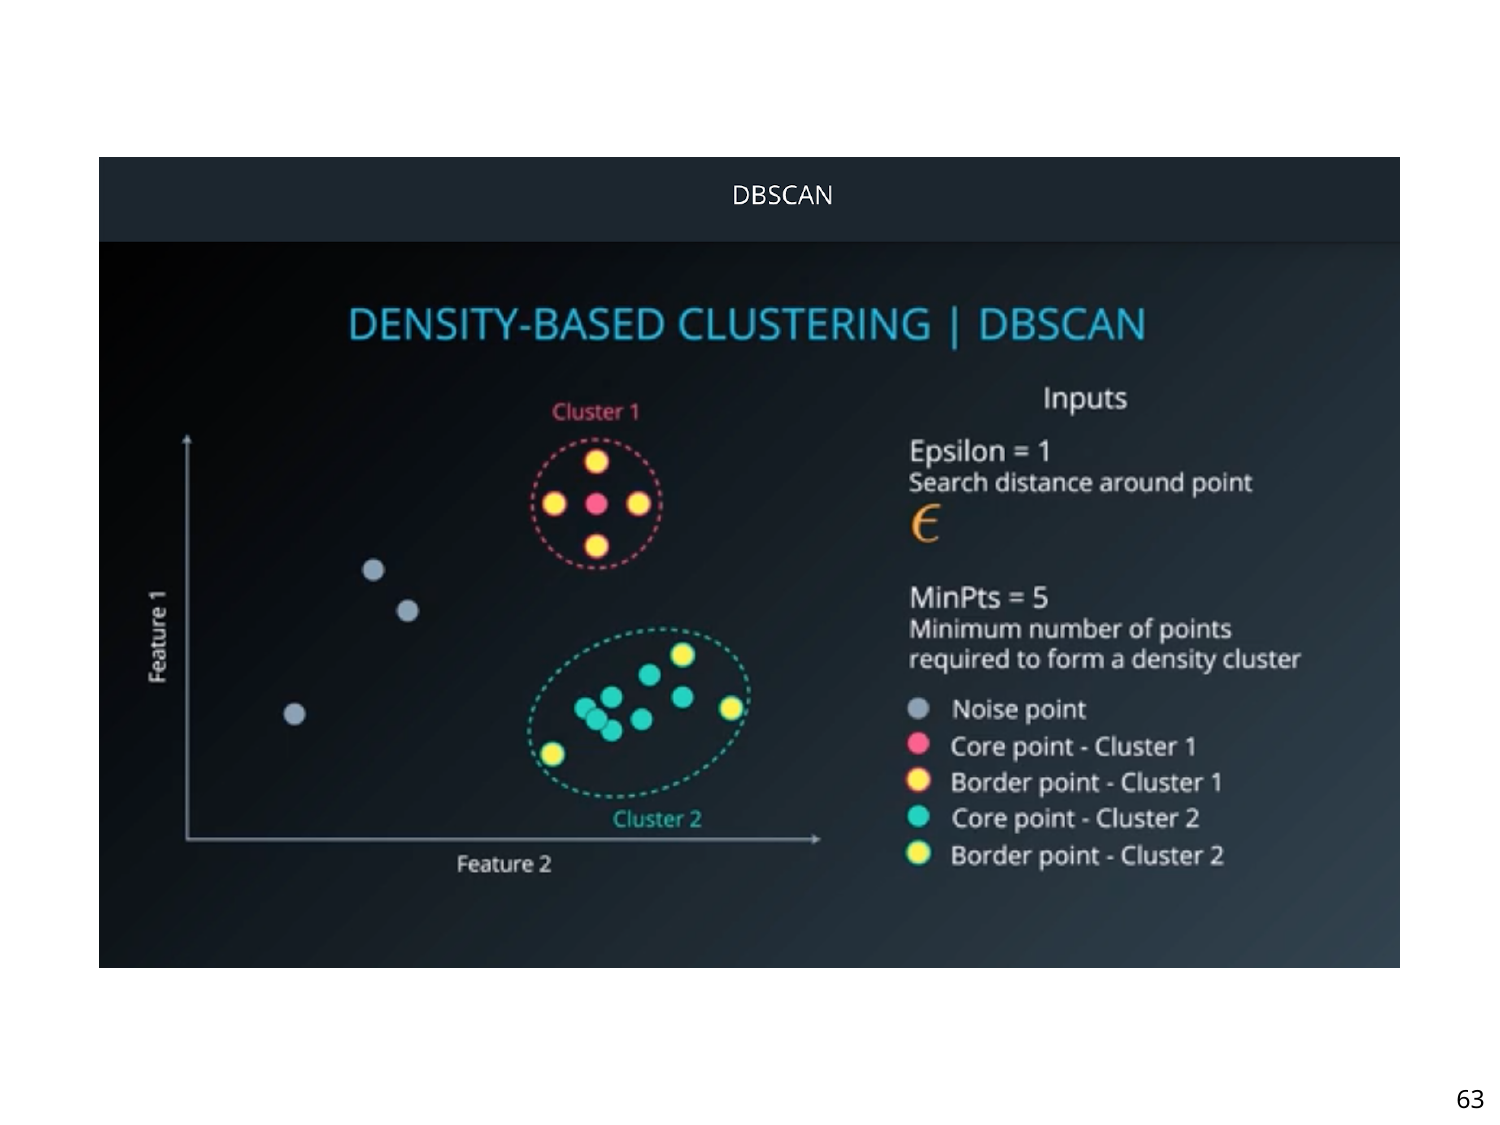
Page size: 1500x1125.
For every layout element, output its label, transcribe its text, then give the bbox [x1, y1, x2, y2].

picture [99, 156, 1401, 968]
slide_number 63 [1187, 1062, 1500, 1125]
